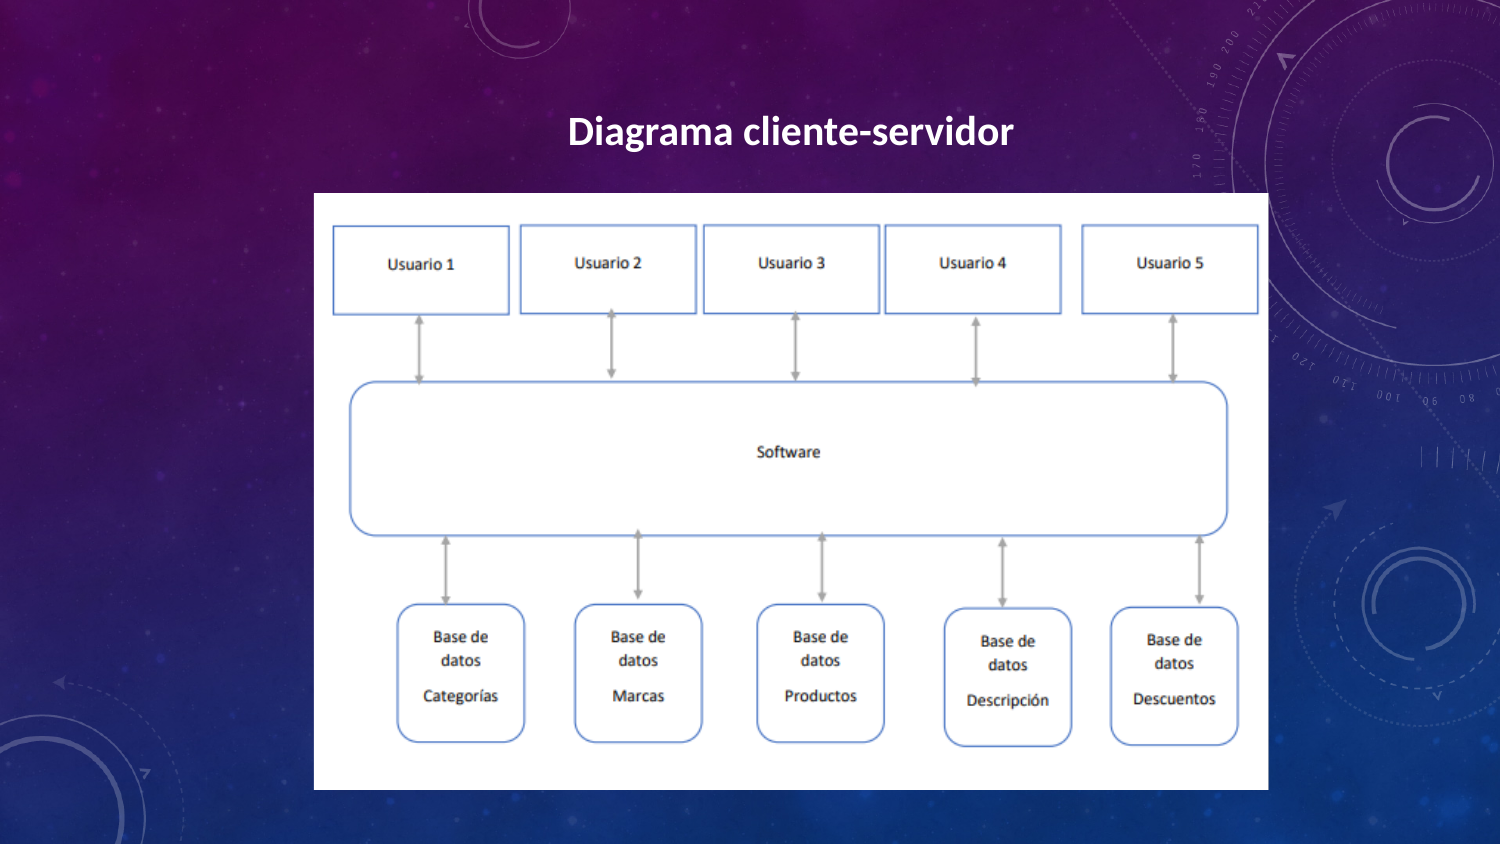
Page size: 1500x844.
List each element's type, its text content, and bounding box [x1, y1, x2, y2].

text_box Diagrama cliente-servidor [150, 88, 1432, 169]
picture [0, 0, 1500, 844]
